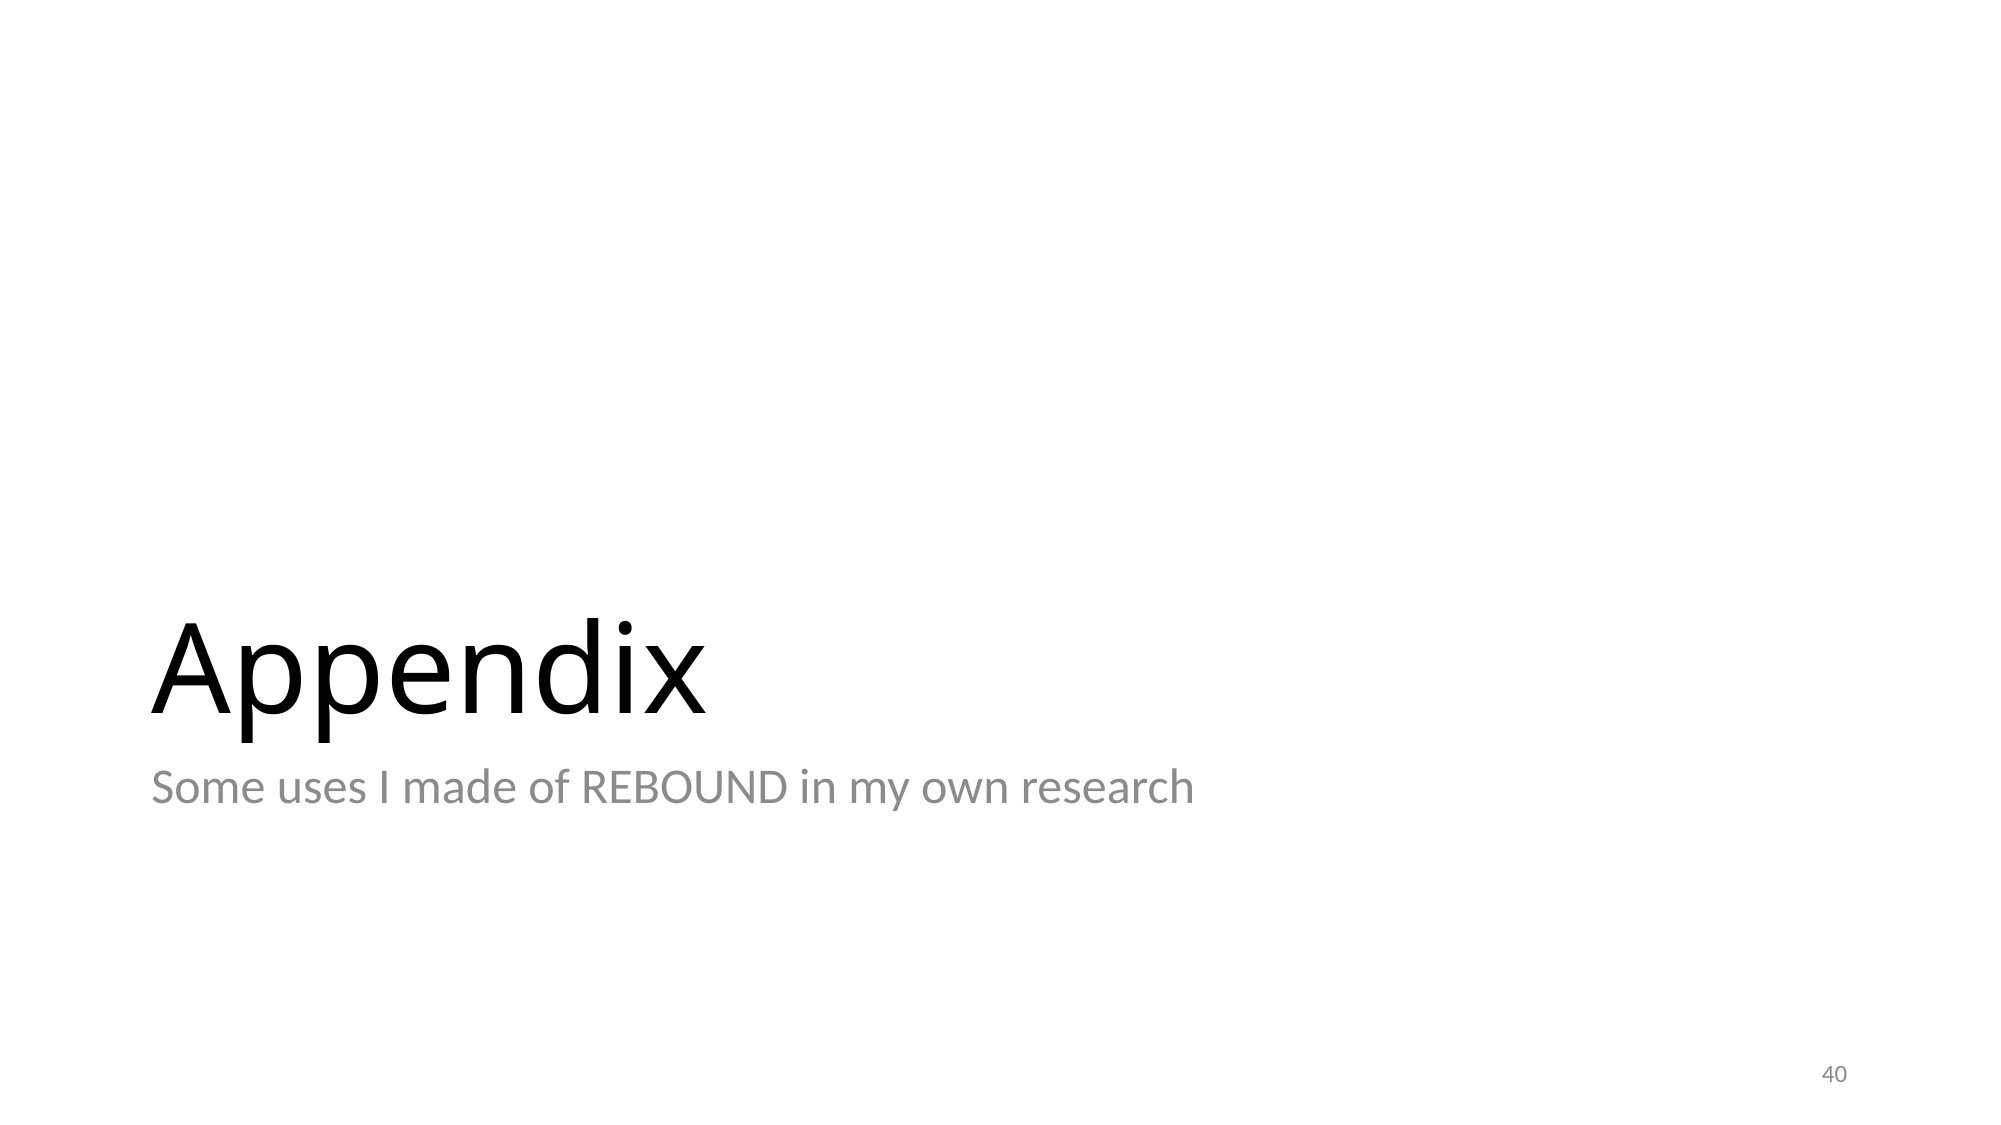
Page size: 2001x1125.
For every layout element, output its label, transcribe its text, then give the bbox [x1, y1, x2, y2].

title Appendix [136, 280, 1862, 749]
slide_number 40 [1412, 1042, 1863, 1103]
list Some uses I made of REBOUND in my own research [136, 752, 1862, 999]
